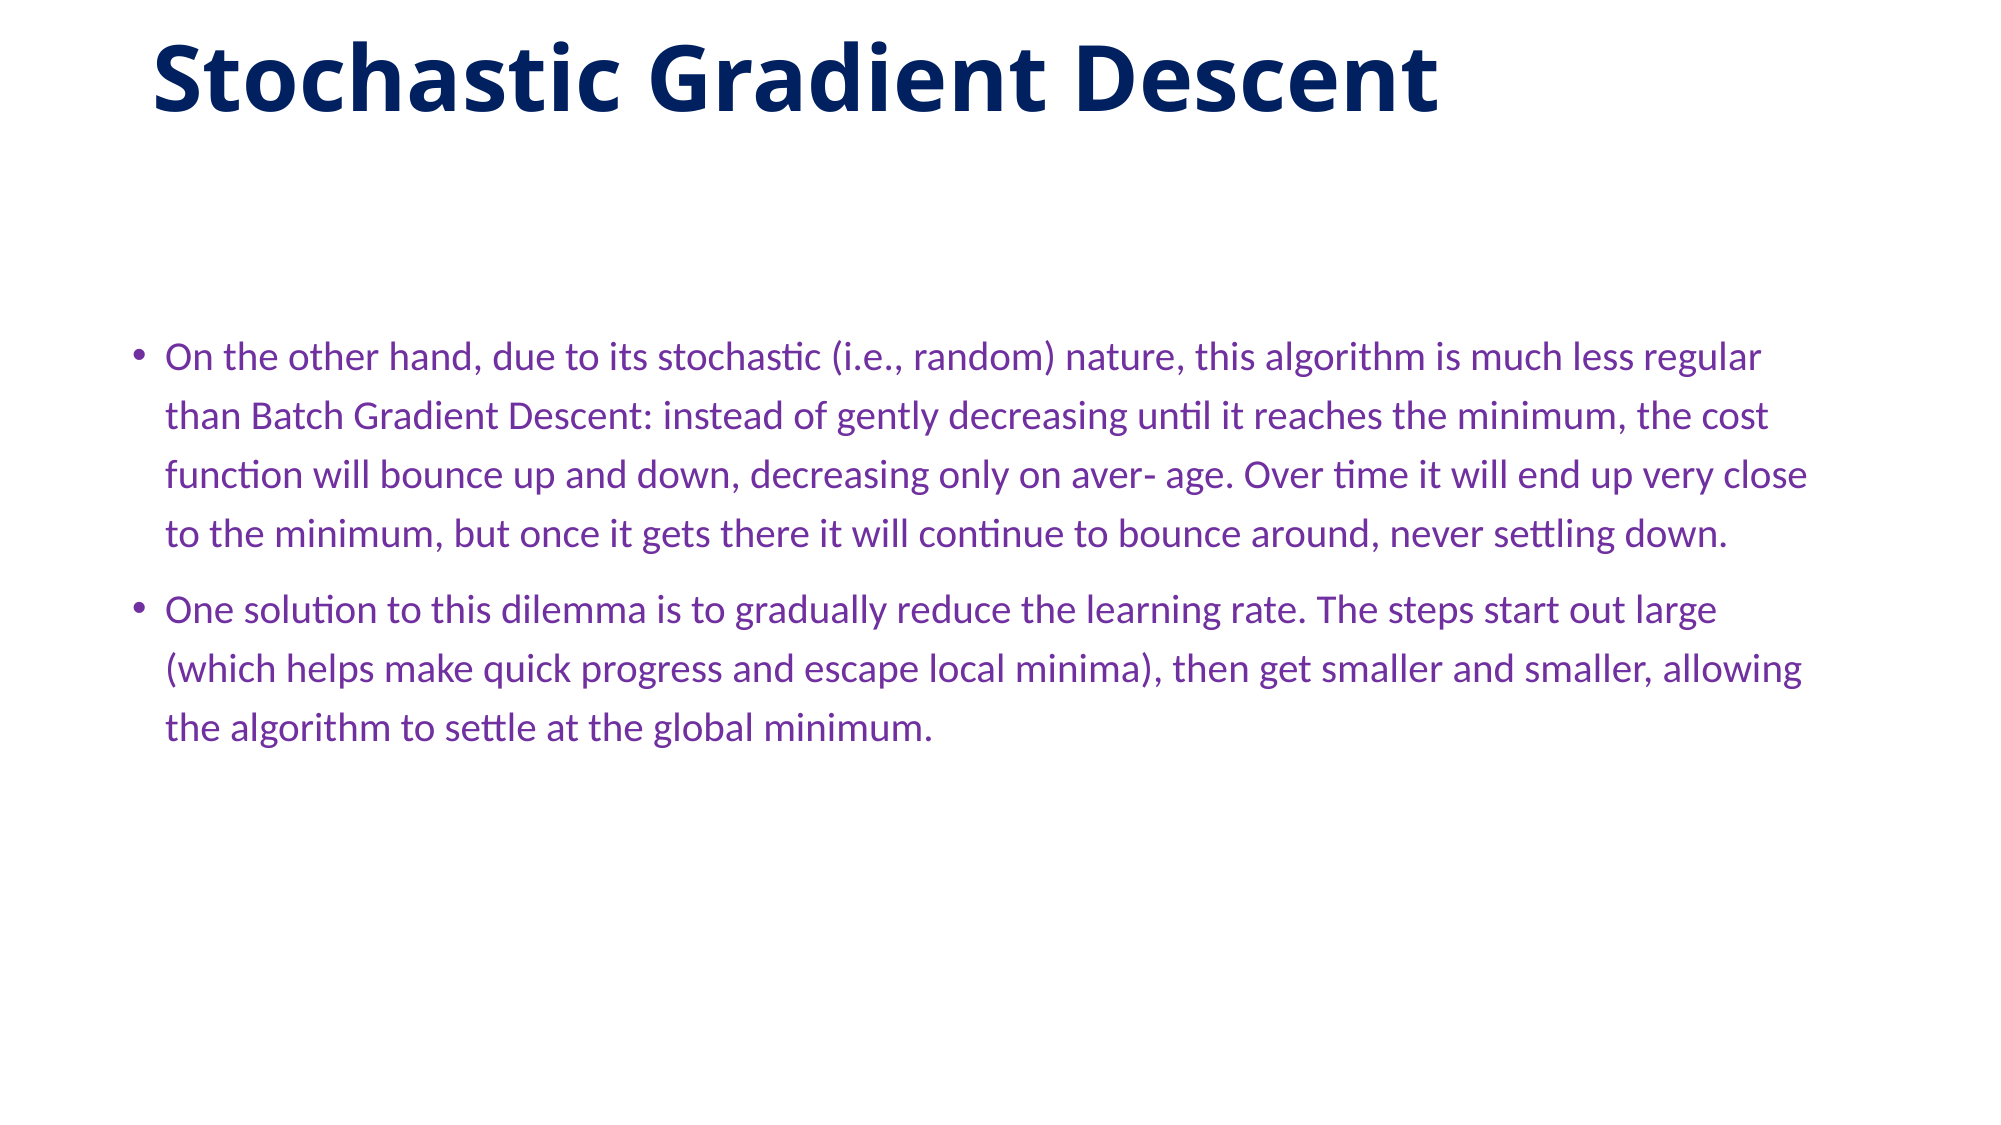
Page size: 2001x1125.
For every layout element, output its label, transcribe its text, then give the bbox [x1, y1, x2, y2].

text_box [979, 532, 1038, 637]
title Stochastic Gradient Descent [137, 0, 1685, 184]
list On the other hand, due to its stochastic (i.e., random) nature, this algorithm is much less regular than Batch Gradient Descent: instead of gently decreasing until it reaches the minimum, the cost function will bounce up and down, decreasing only on aver‐ age. Over time it will end up very close to the minimum, but once it gets there it will continue to bounce around, never settling down. One solution to this dilemma is to gradually reduce the learning rate. The steps start out large (which helps make quick progress and escape local minima), then get smaller and smaller, allowing the algorithm to settle at the global minimum. [117, 312, 1843, 813]
